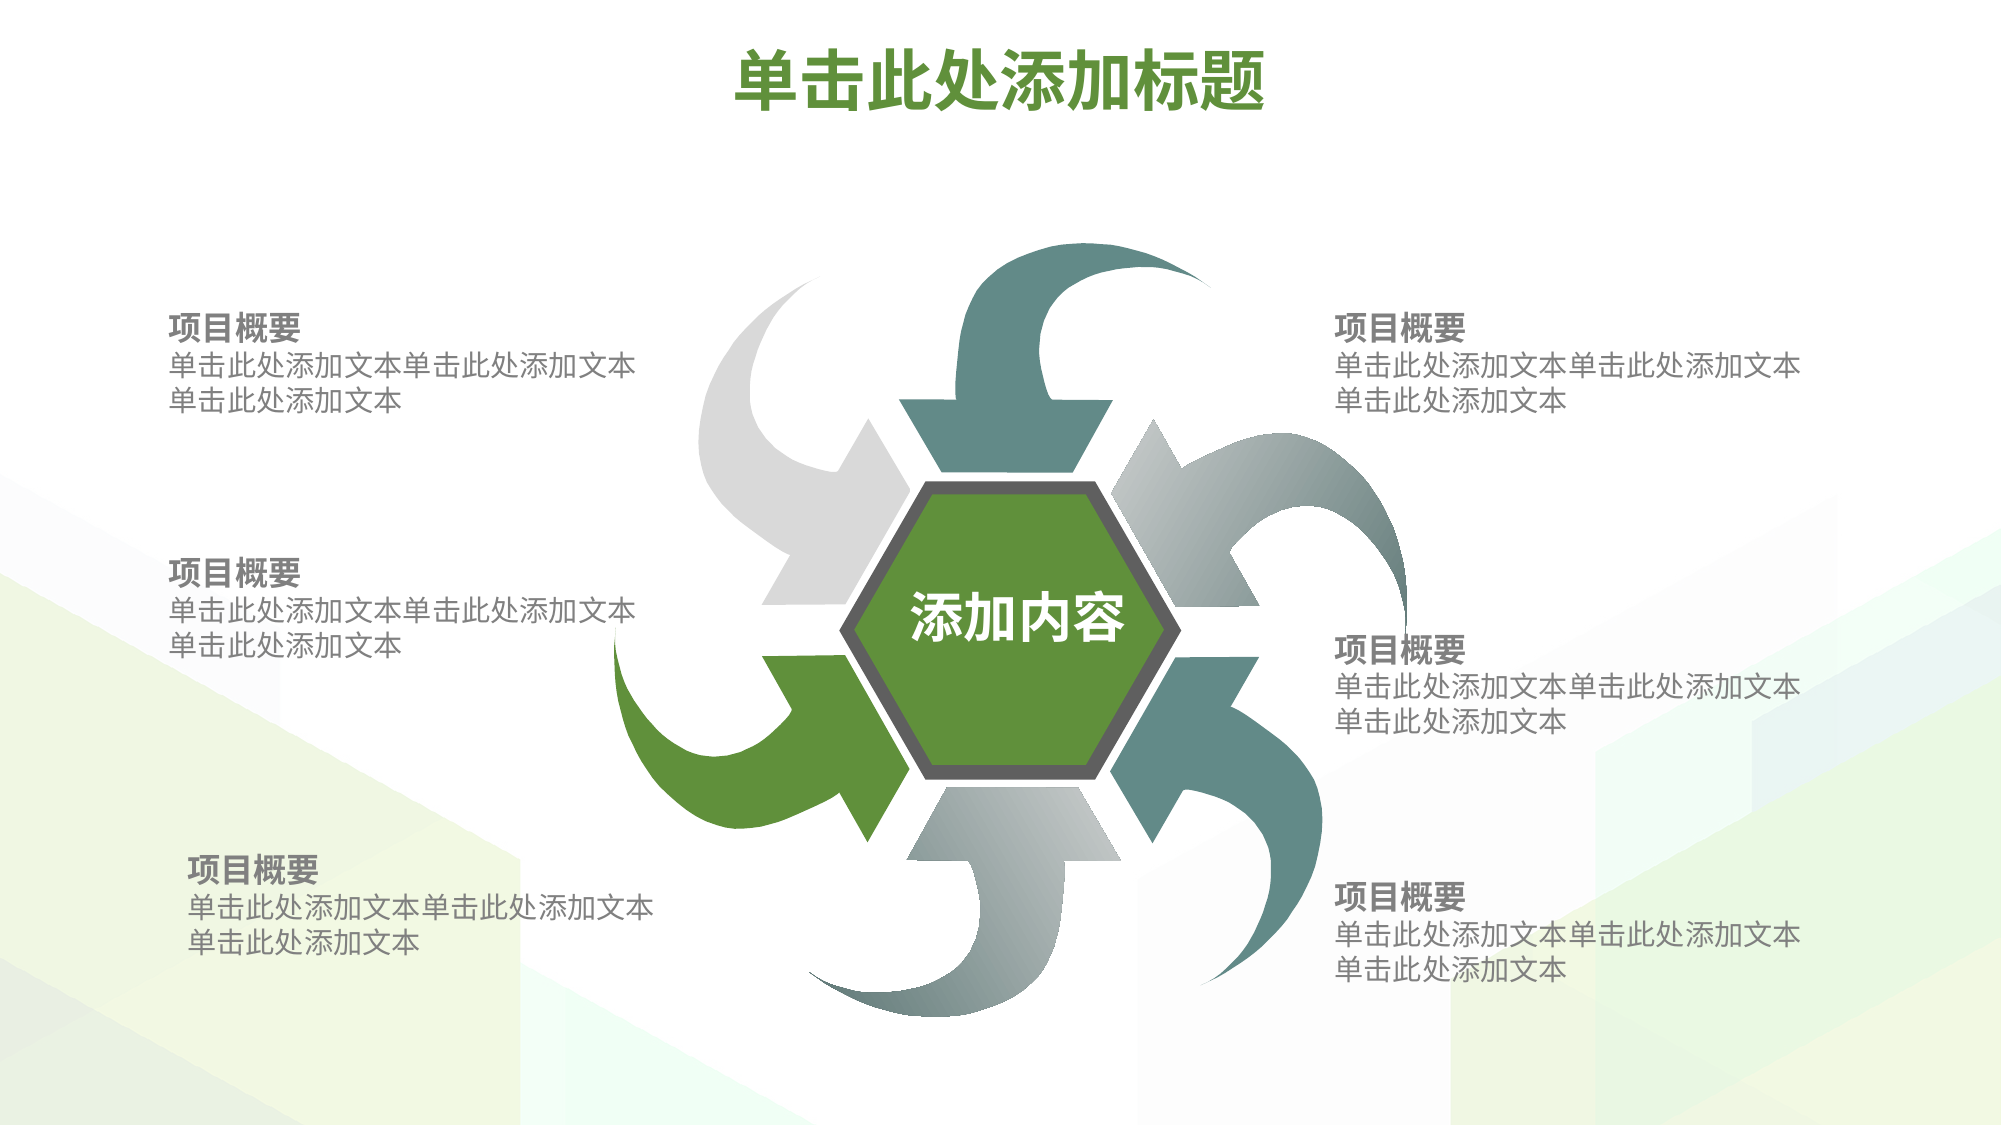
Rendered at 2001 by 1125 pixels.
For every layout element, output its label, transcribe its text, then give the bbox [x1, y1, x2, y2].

text_box [614, 655, 904, 843]
picture [0, 0, 2001, 1125]
text_box 项目概要 单击此处添加文本单击此处添加文本 单击此处添加文本 [149, 297, 743, 427]
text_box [839, 481, 1182, 780]
text_box 项目概要 单击此处添加文本单击此处添加文本 单击此处添加文本 [1314, 619, 1909, 749]
text_box [1115, 656, 1323, 986]
text_box [898, 243, 1211, 473]
text_box [1118, 419, 1407, 619]
title 单击此处添加标题 [137, 39, 1863, 130]
text_box 项目概要 单击此处添加文本单击此处添加文本 单击此处添加文本 [167, 839, 762, 969]
text_box [698, 276, 906, 605]
text_box [809, 787, 1121, 1017]
text_box 项目概要 单击此处添加文本单击此处添加文本 单击此处添加文本 [1314, 297, 1909, 427]
text_box 项目概要 单击此处添加文本单击此处添加文本 单击此处添加文本 [149, 542, 743, 672]
text_box 项目概要 单击此处添加文本单击此处添加文本 单击此处添加文本 [1314, 866, 1909, 997]
